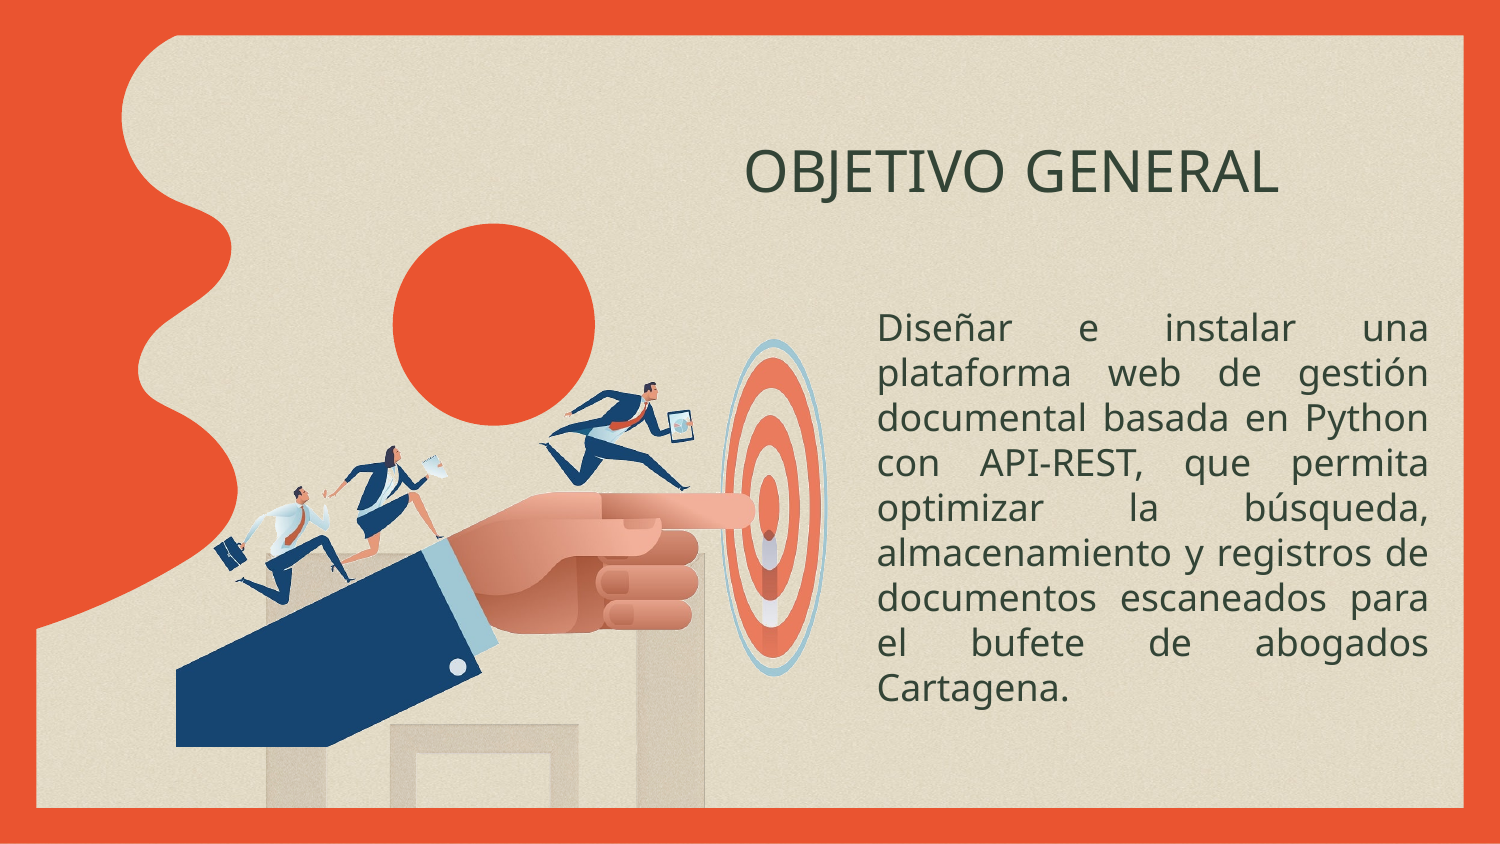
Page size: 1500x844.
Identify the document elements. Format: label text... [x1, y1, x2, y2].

subtitle Diseñar e instalar una plataforma web de gestión documental basada en Python con API-REST, que permita optimizar la búsqueda, almacenamiento y registros de documentos escaneados para el bufete de abogados Cartagena. [863, 289, 1445, 723]
picture [37, 36, 1463, 808]
title OBJETIVO GENERAL [579, 96, 1445, 235]
